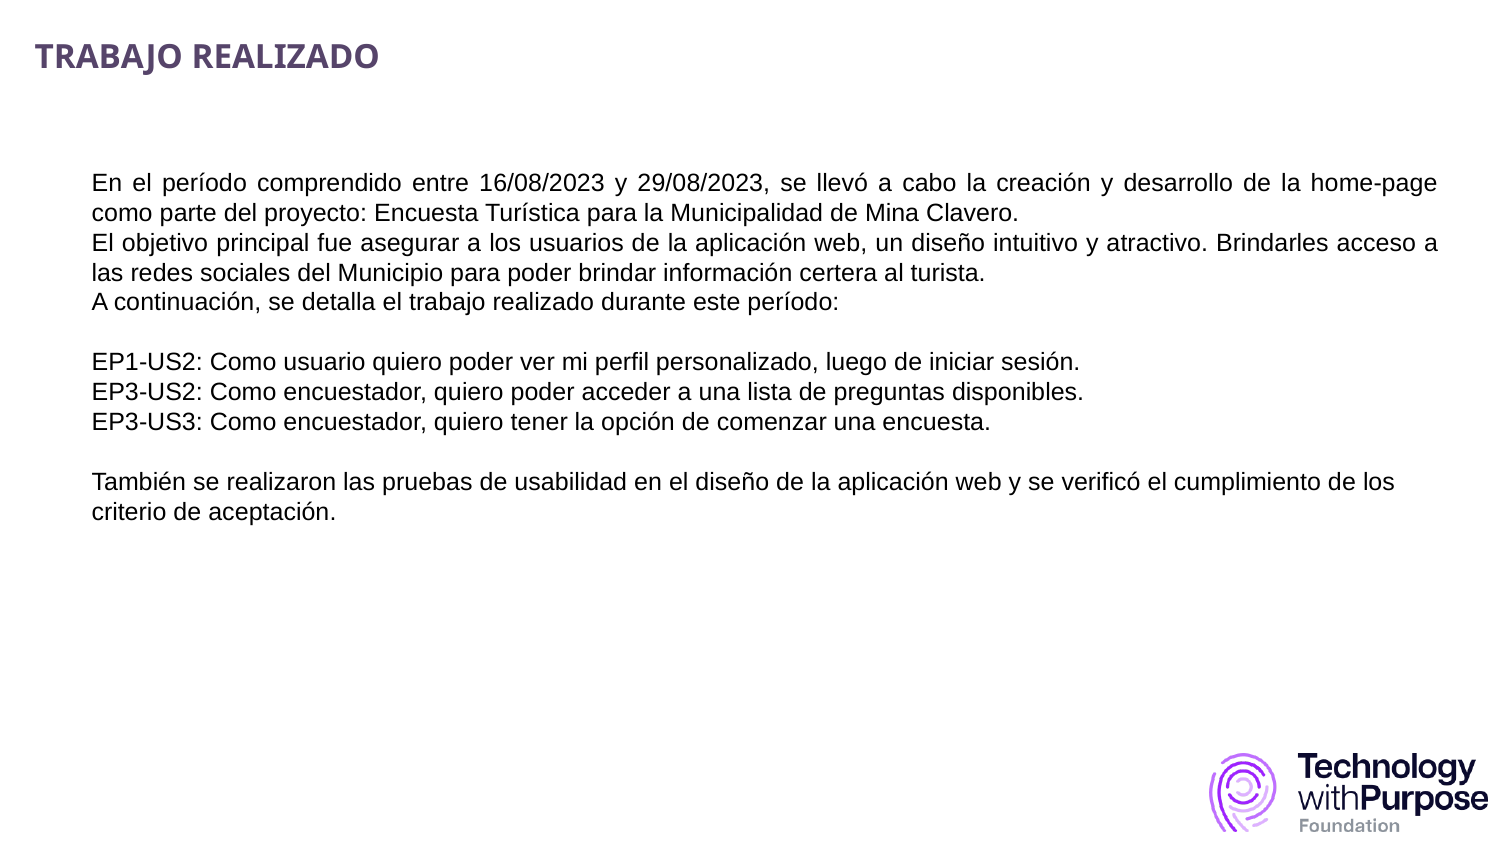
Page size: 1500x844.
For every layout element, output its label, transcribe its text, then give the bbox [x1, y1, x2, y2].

picture [1209, 753, 1488, 832]
text_box En el período comprendido entre 16/08/2023 y 29/08/2023, se llevó a cabo la creación y desarrollo de la home-page como parte del proyecto: Encuesta Turística para la Municipalidad de Mina Clavero. El objetivo principal fue asegurar a los usuarios de la aplicación web, un diseño intuitivo y atractivo. Brindarles acceso a las redes sociales del Municipio para poder brindar información certera al turista. A continuación, se detalla el trabajo realizado durante este período: EP1-US2: Como usuario quiero poder ver mi perfil personalizado, luego de iniciar sesión. EP3-US2: Como encuestador, quiero poder acceder a una lista de preguntas disponibles. EP3-US3: Como encuestador, quiero tener la opción de comenzar una encuesta. También se realizaron las pruebas de usabilidad en el diseño de la aplicación web y se verificó el cumplimiento de los criterio de aceptación. [76, 158, 1457, 593]
subtitle TRABAJO REALIZADO [19, 14, 630, 78]
